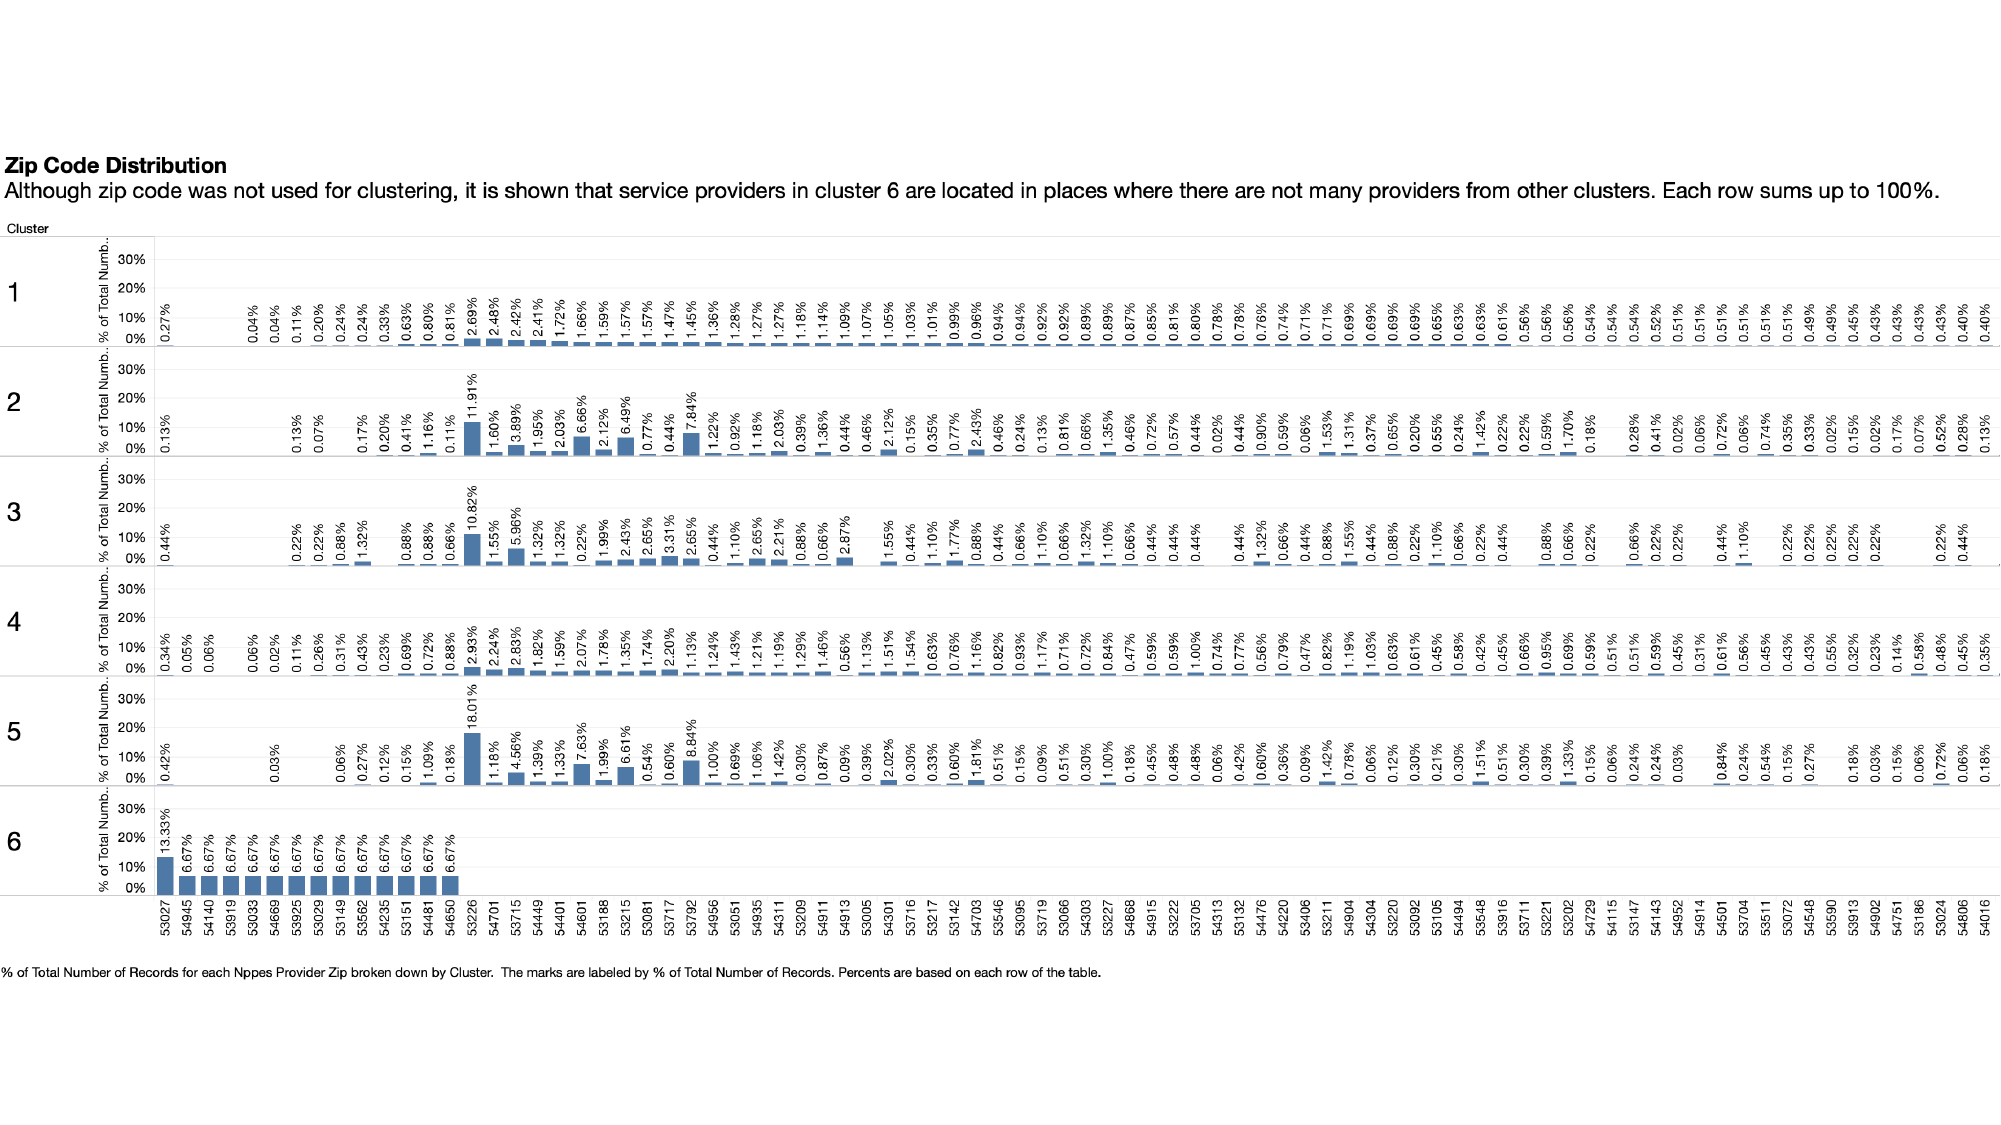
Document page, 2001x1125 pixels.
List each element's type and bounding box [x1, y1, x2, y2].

picture [0, 144, 2000, 981]
